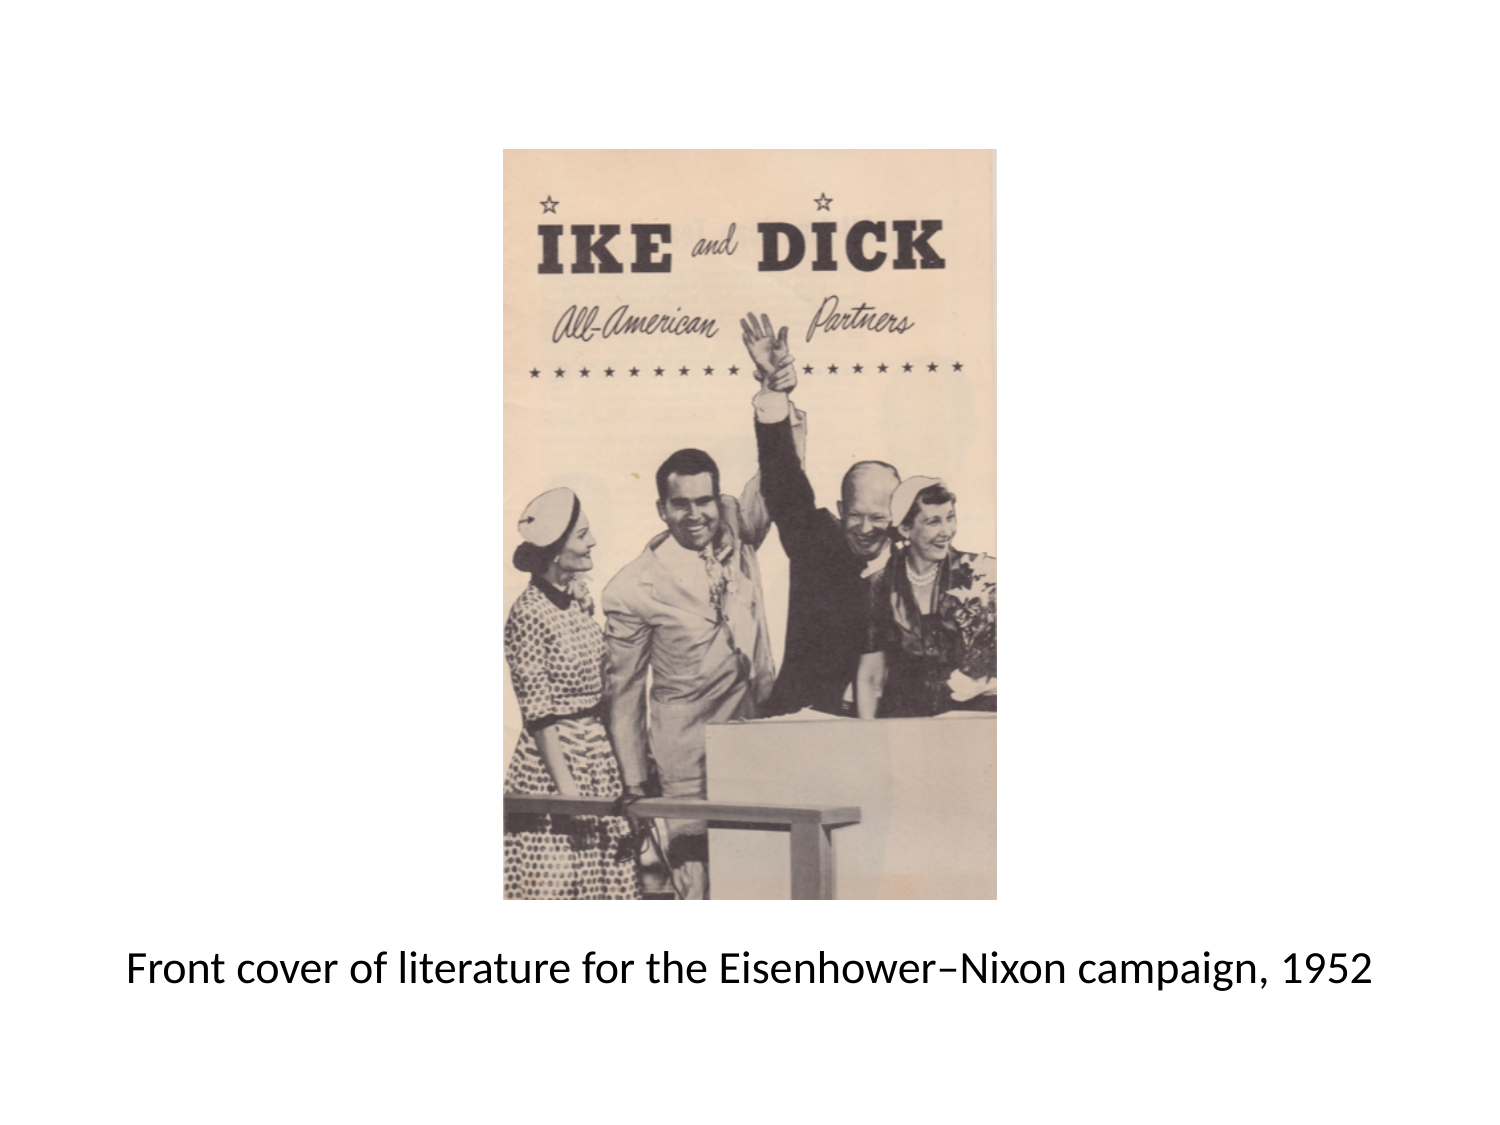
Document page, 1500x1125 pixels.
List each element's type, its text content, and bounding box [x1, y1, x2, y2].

text_box Front cover of literature for the Eisenhower–Nixon campaign, 1952 [111, 930, 1389, 1001]
picture [503, 149, 997, 901]
